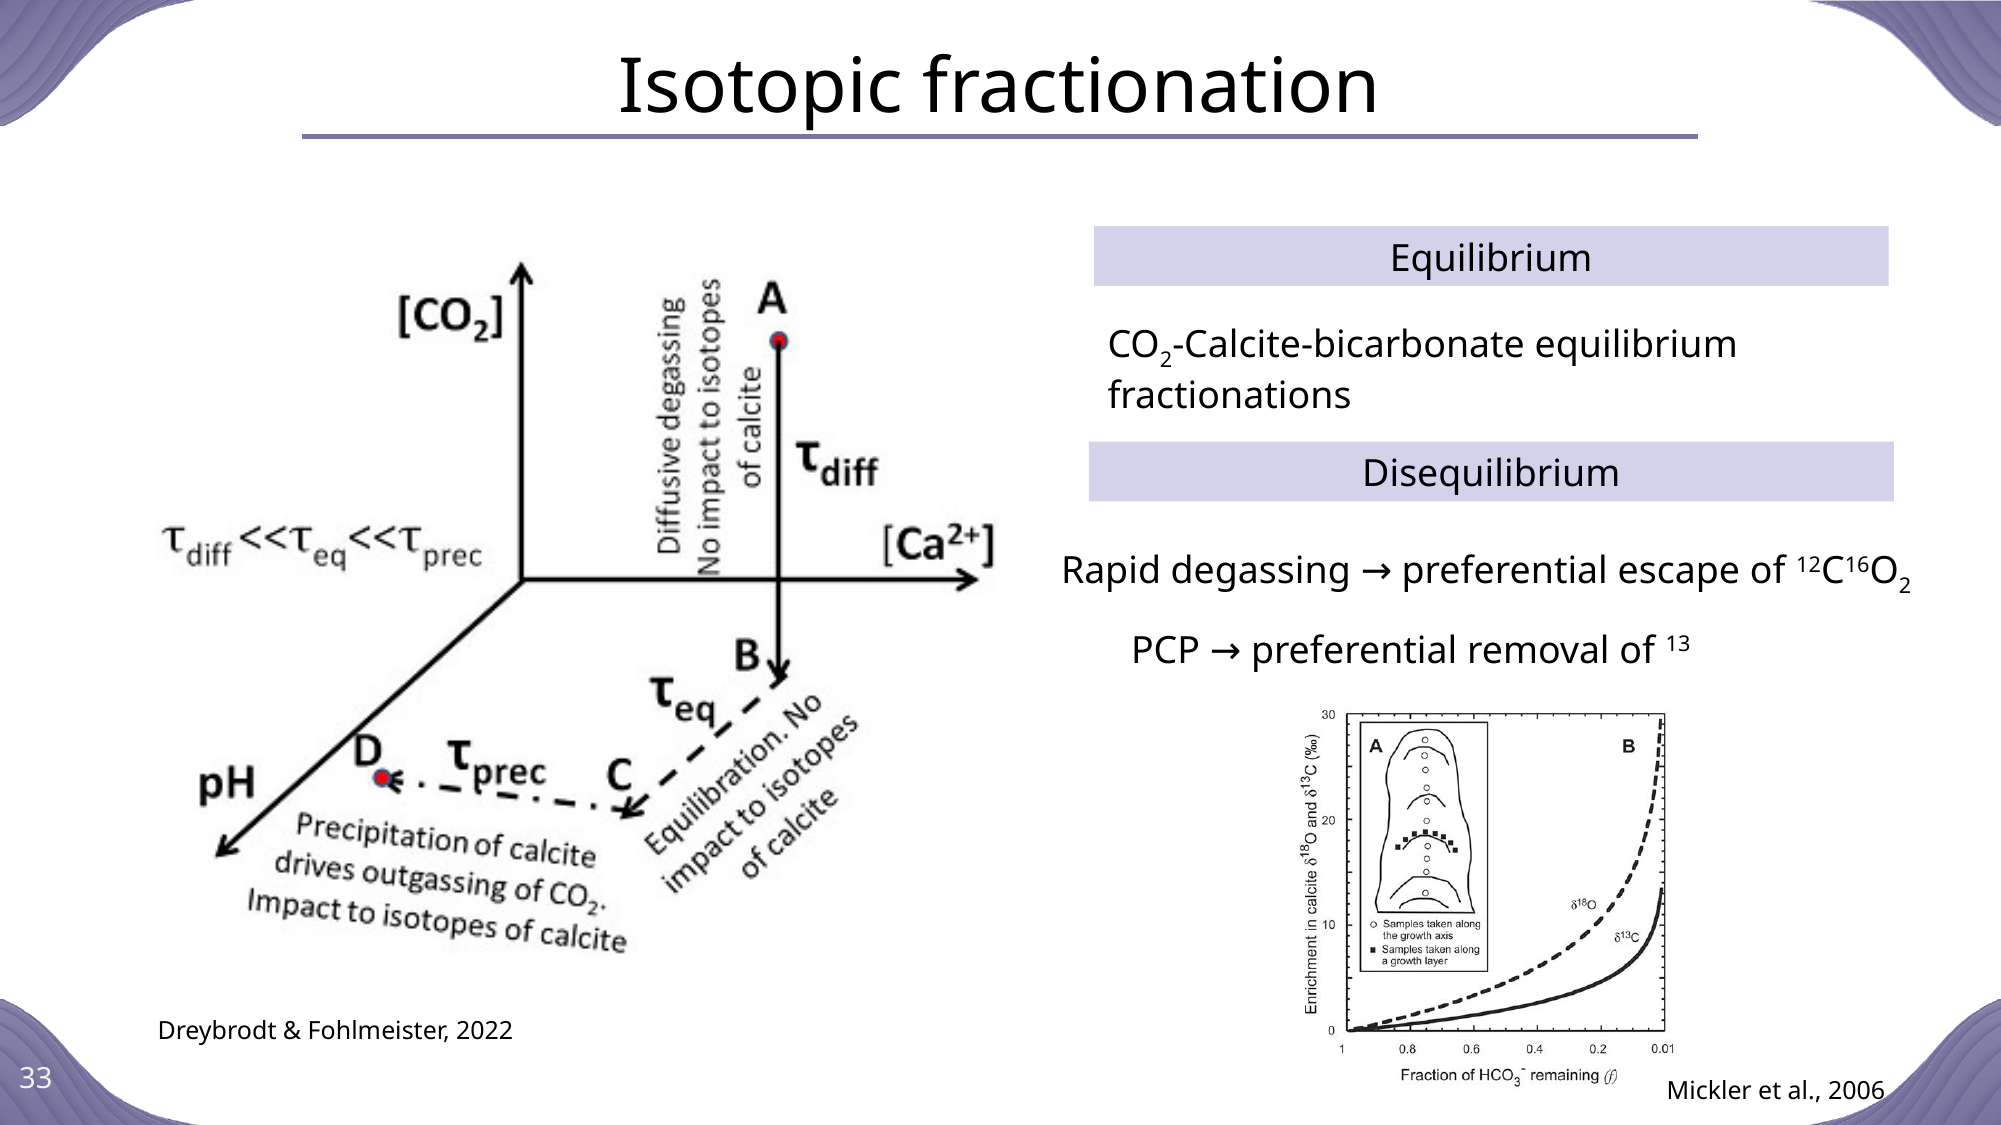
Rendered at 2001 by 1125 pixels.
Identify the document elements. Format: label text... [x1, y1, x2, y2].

title Isotopic fractionation [0, 38, 2000, 137]
text_box CO2-Calcite-bicarbonate equilibrium fractionations [1092, 312, 1884, 424]
text_box Dreybrodt & Fohlmeister, 2022 [142, 1006, 529, 1052]
picture [155, 256, 1000, 958]
picture [1297, 708, 1675, 1090]
text_box Mickler et al., 2006 [1651, 1066, 1901, 1112]
text_box Equilibrium [1094, 226, 1889, 286]
text_box Disequilibrium [1088, 441, 1894, 502]
text_box Rapid degassing → preferential escape of 12C16O2 [1046, 538, 1927, 605]
